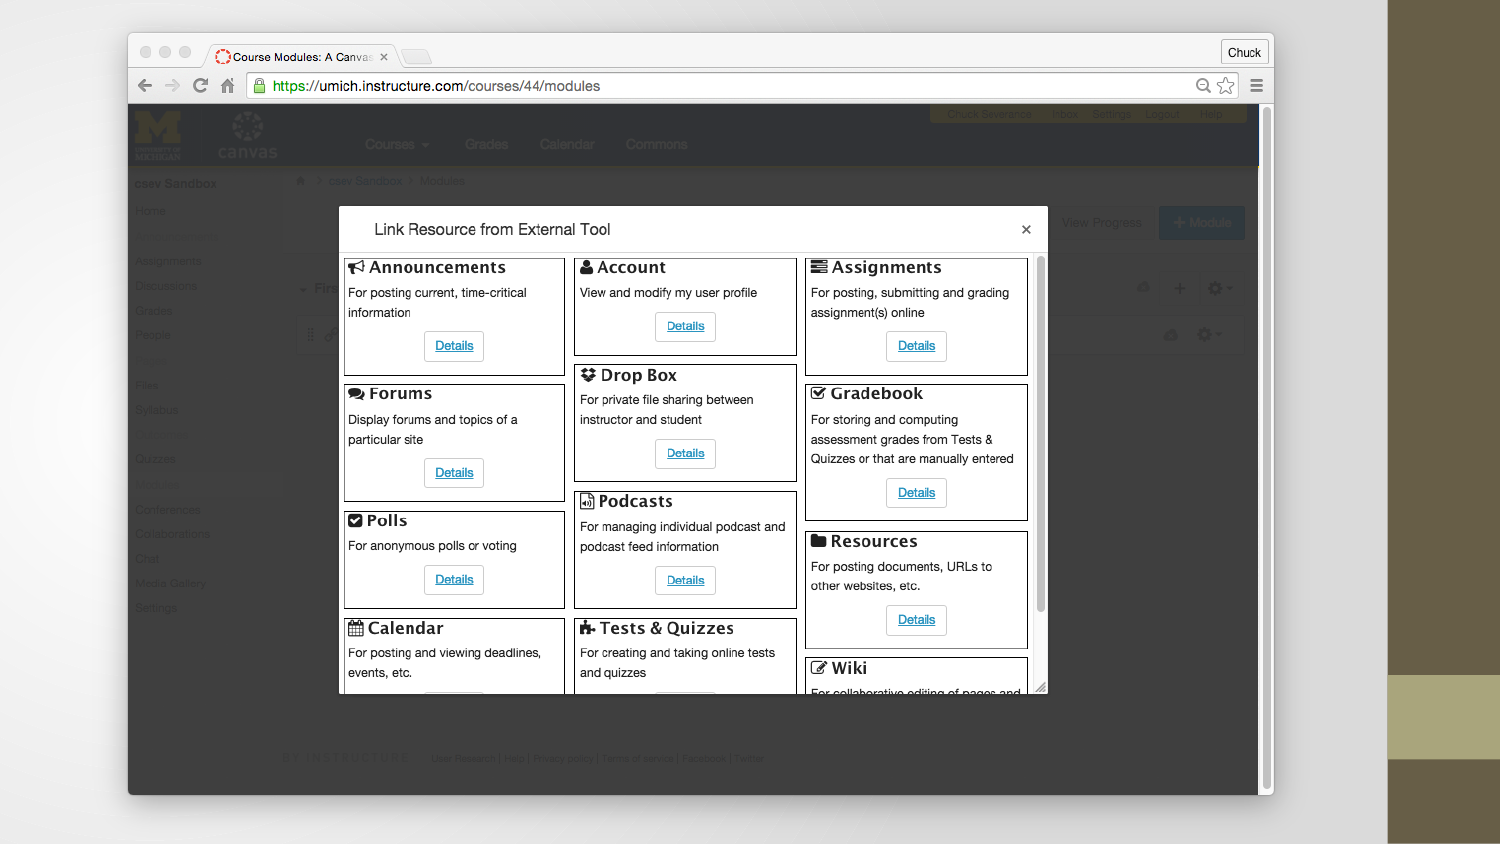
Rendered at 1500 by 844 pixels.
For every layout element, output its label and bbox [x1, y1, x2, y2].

picture [86, 0, 1315, 844]
